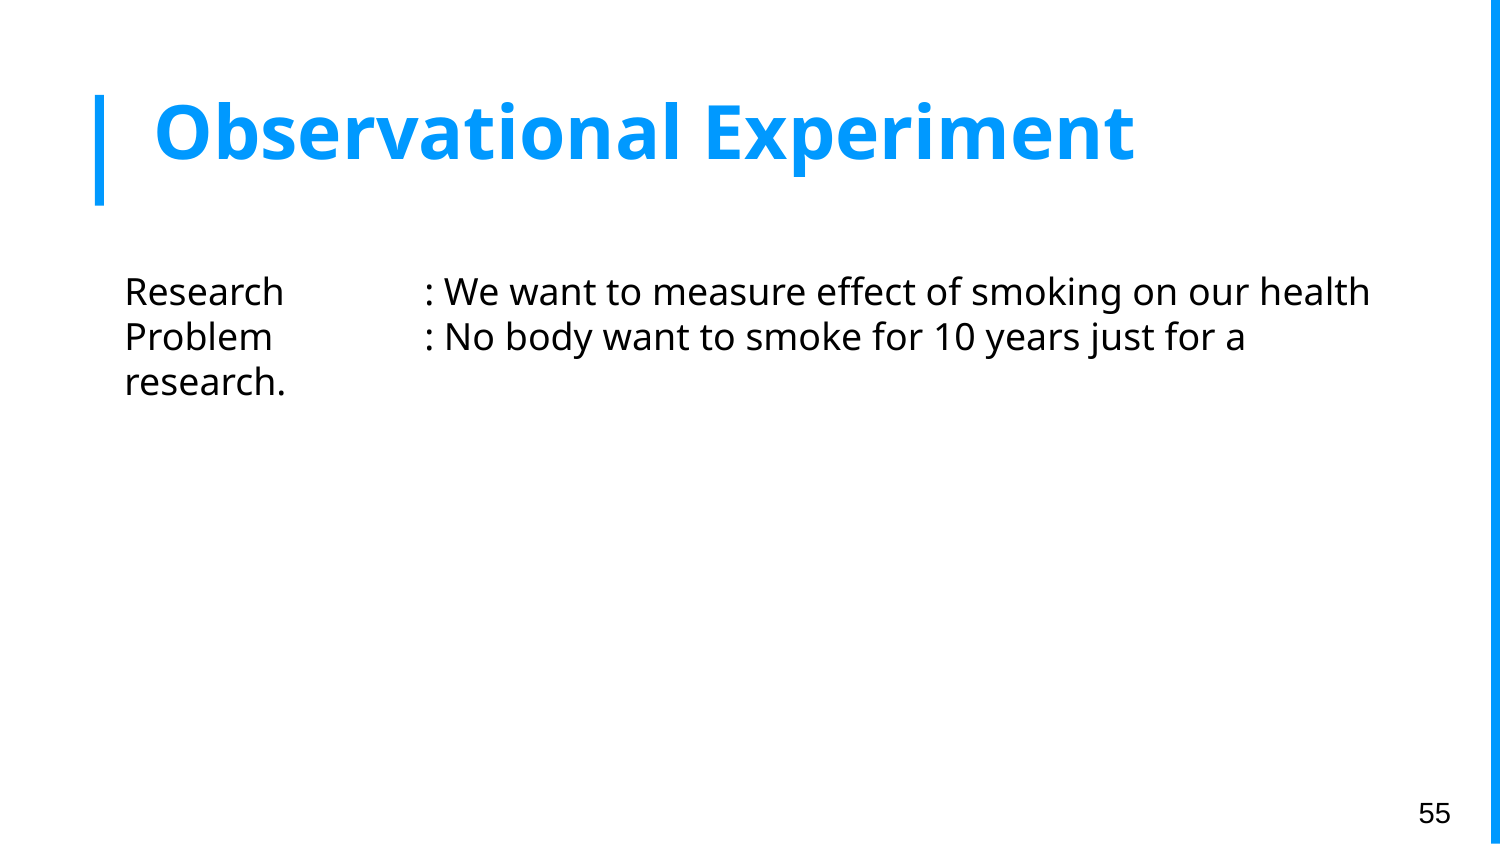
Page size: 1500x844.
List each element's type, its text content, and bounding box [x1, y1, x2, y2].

slide_number ‹#› [1403, 779, 1494, 844]
title Observational Experiment [138, 69, 1415, 210]
text_box Research : We want to measure effect of smoking on our health Problem : No body want to smoke for 10 years just for a research. [109, 252, 1391, 386]
